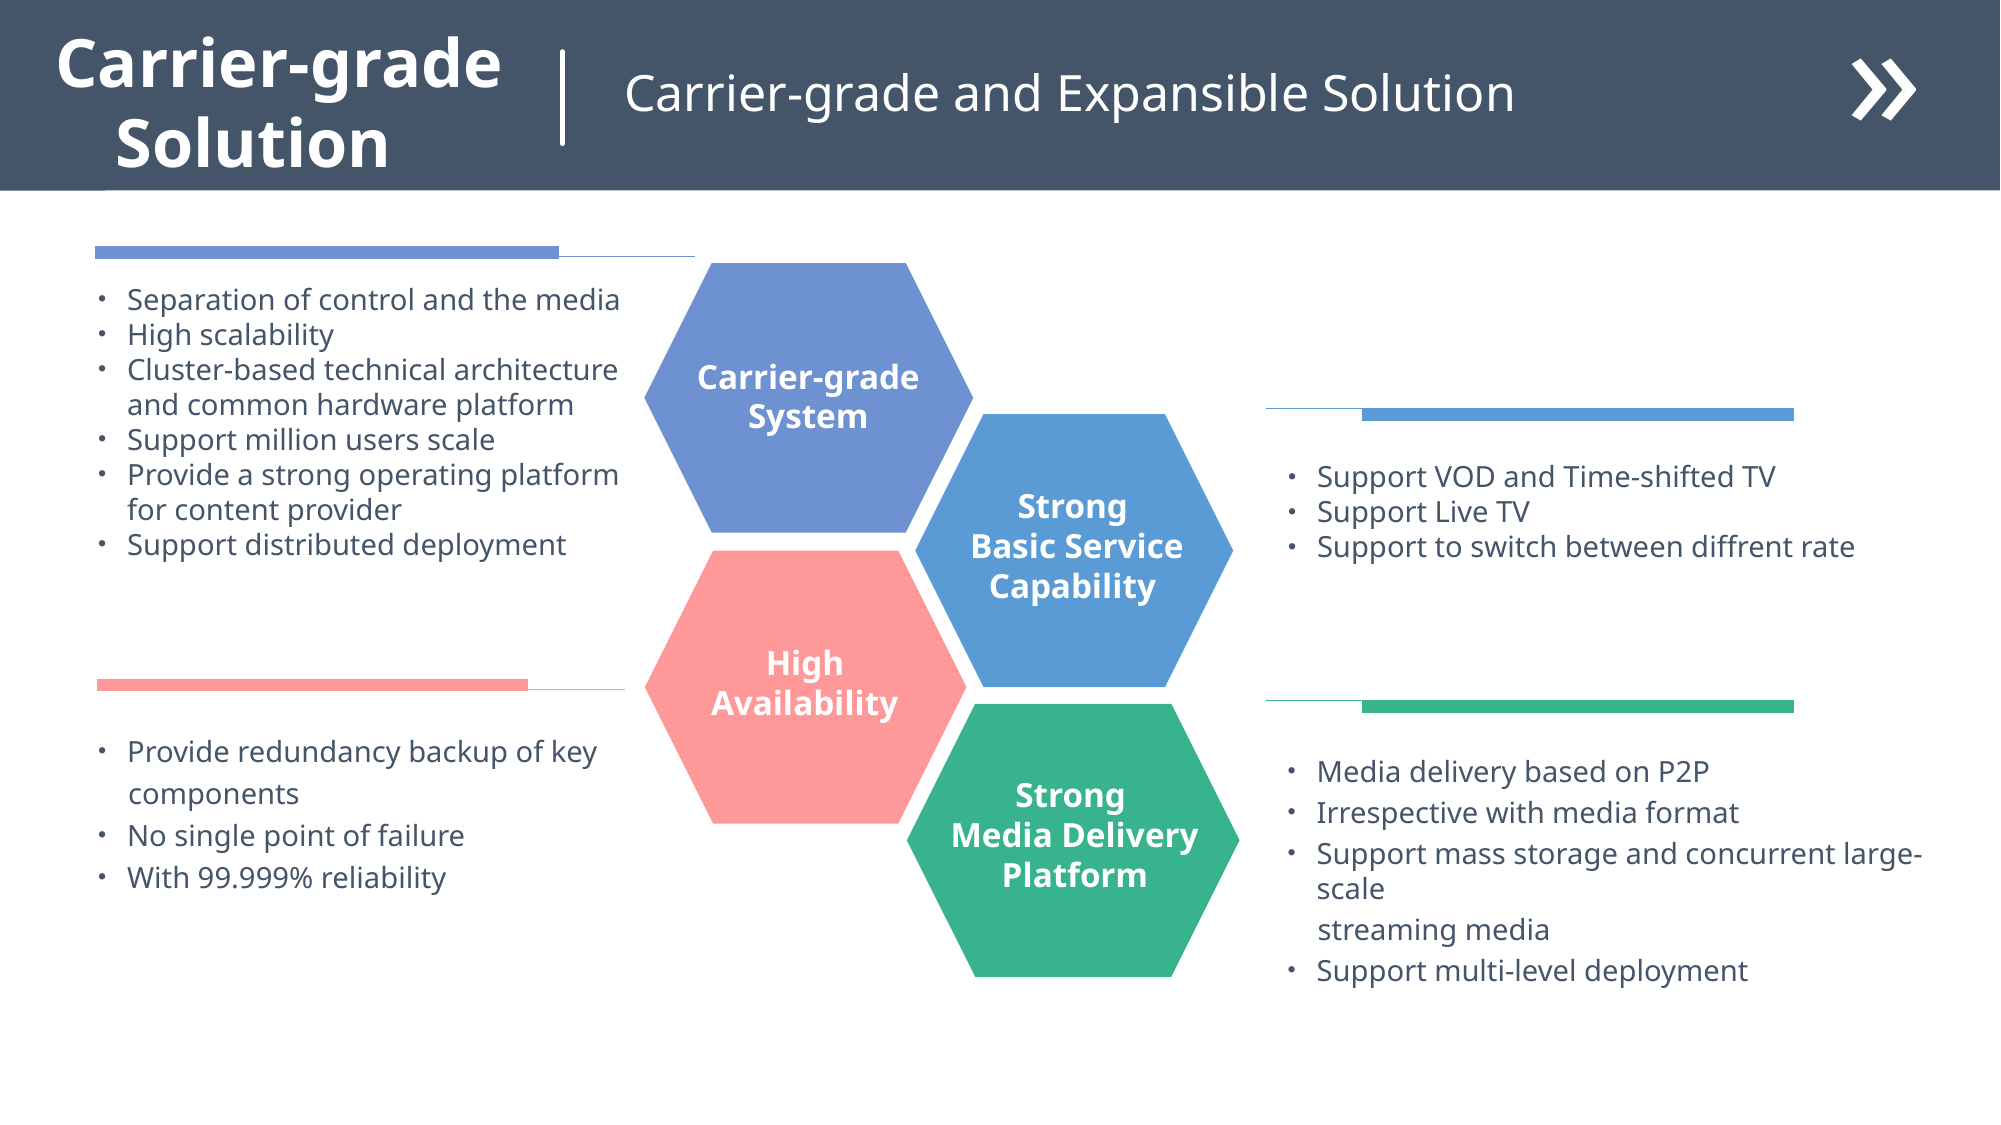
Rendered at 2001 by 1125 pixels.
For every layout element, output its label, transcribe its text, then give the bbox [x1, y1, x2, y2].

text_box [670, 549, 942, 634]
text_box [950, 413, 1198, 477]
text_box Carrier-grade System [643, 348, 994, 443]
text_box Support VOD and Time-shifted TV Support Live TV Support to switch between diffrent rate [1273, 451, 1897, 571]
text_box [643, 668, 653, 706]
text_box Carrier-grade and Expansible Solution [609, 53, 1614, 129]
text_box [936, 902, 1210, 978]
text_box [945, 613, 1204, 689]
text_box [663, 443, 955, 536]
text_box [942, 702, 1204, 766]
text_box [665, 259, 952, 348]
text_box High Availability [653, 634, 957, 730]
text_box Strong Basic Service Capability [908, 477, 1246, 613]
text_box [957, 665, 968, 709]
text_box Carrier-grade Solution [10, 10, 549, 193]
text_box [0, 0, 2000, 192]
text_box Provide redundancy backup of key components No single point of failure With 99.999% reliability [83, 718, 867, 902]
text_box « [1860, 13, 1937, 208]
text_box Strong Media Delivery Platform [881, 766, 1269, 902]
text_box Separation of control and the media High scalability Cluster-based technical architecture and common hardware platform Support million users scale Provide a strong operating platform for content provider Support distributed deployment [83, 274, 643, 569]
text_box [867, 730, 947, 825]
text_box Media delivery based on P2P Irrespective with media format Support mass storage and concurrent large-scale streaming media Support multi-level deployment [1272, 746, 1961, 995]
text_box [1265, 700, 1794, 707]
